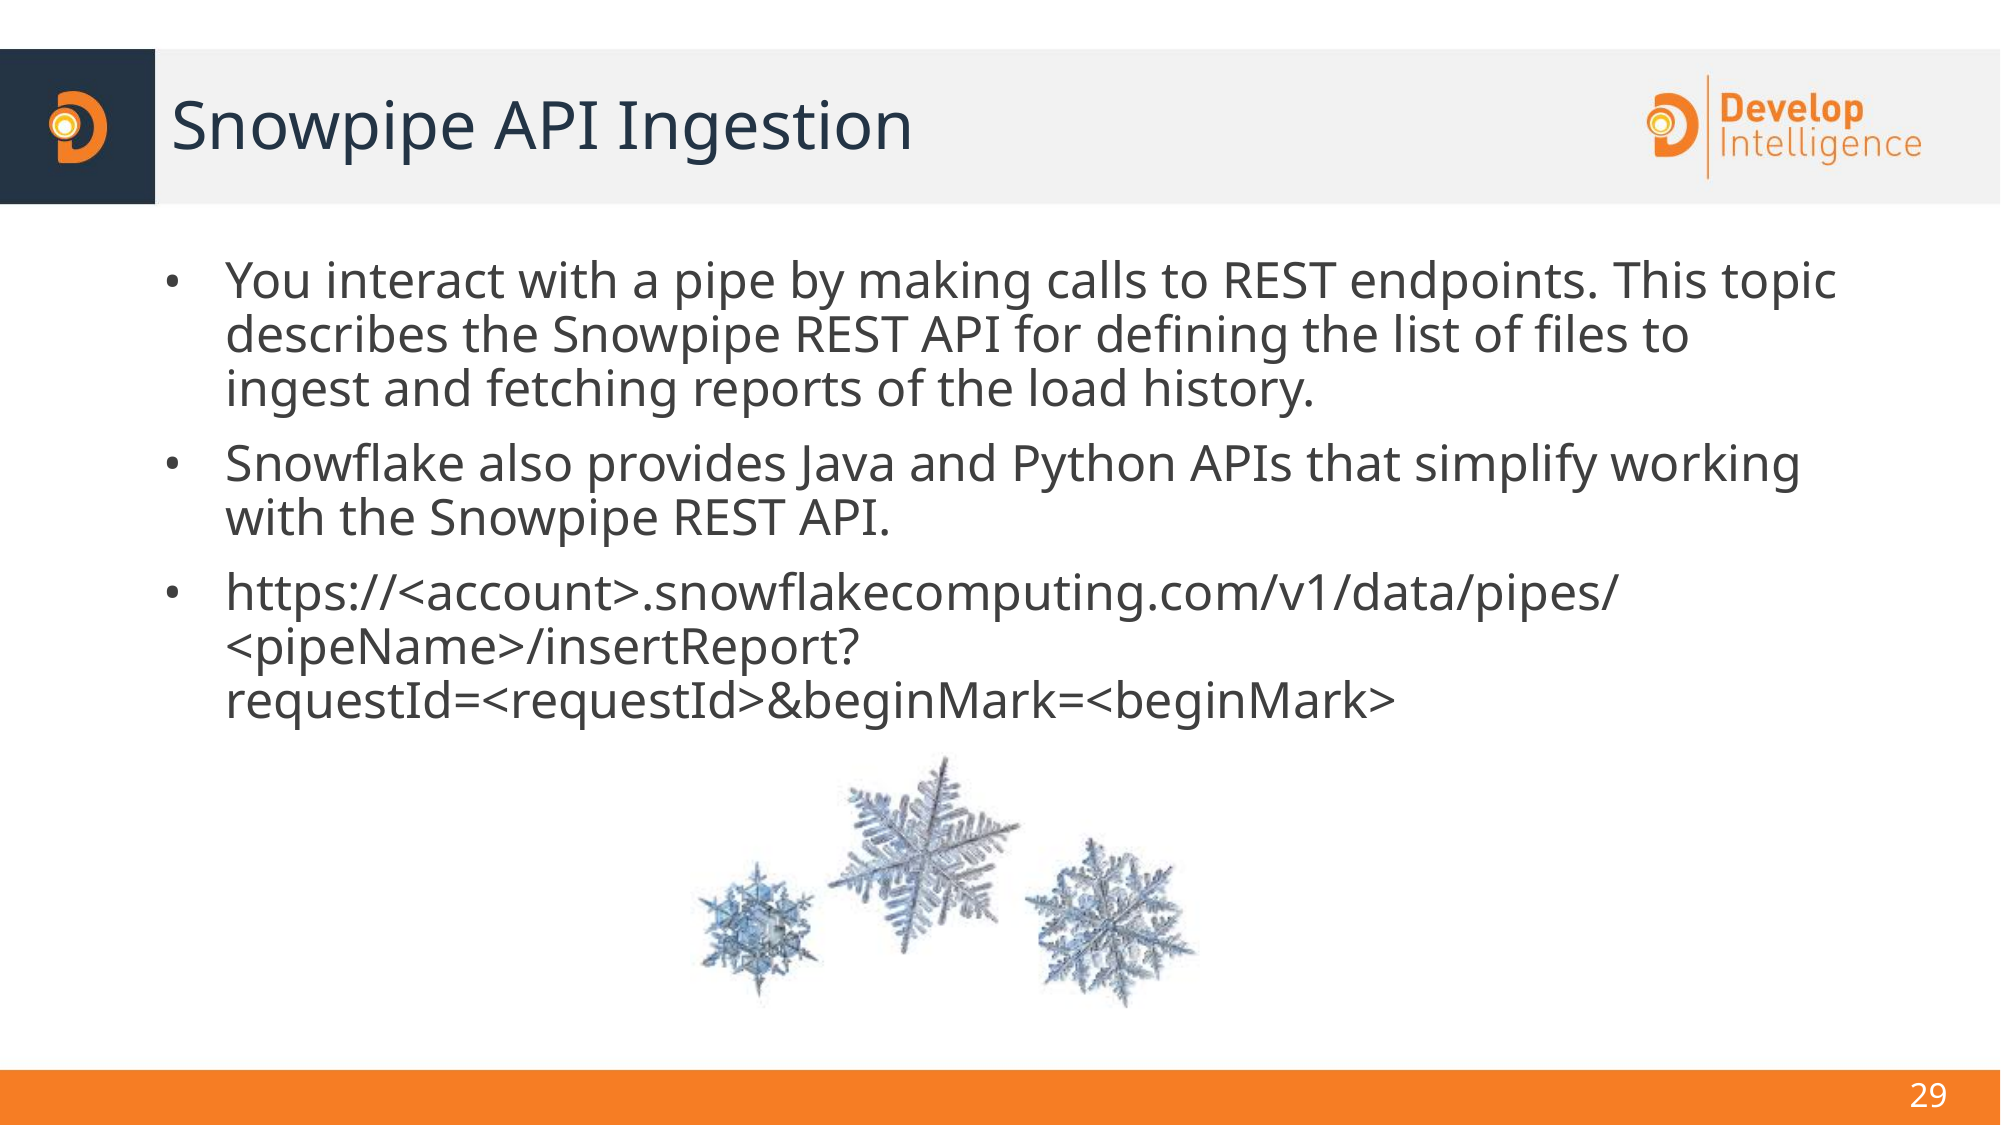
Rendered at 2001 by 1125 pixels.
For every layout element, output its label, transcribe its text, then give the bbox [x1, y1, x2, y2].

list You interact with a pipe by making calls to REST endpoints. This topic describes the Snowpipe REST API for defining the list of files to ingest and fetching reports of the load history. Snowflake also provides Java and Python APIs that simplify working with the Snowpipe REST API. https://<account>.snowflakecomputing.com/v1/data/pipes/<pipeName>/insertReport?requestId=<requestId>&beginMark=<beginMark> [135, 248, 1861, 1016]
slide_number 29 [1860, 1072, 1998, 1122]
title Snowpipe API Ingestion [156, 53, 1999, 203]
picture [0, 0, 2001, 1125]
